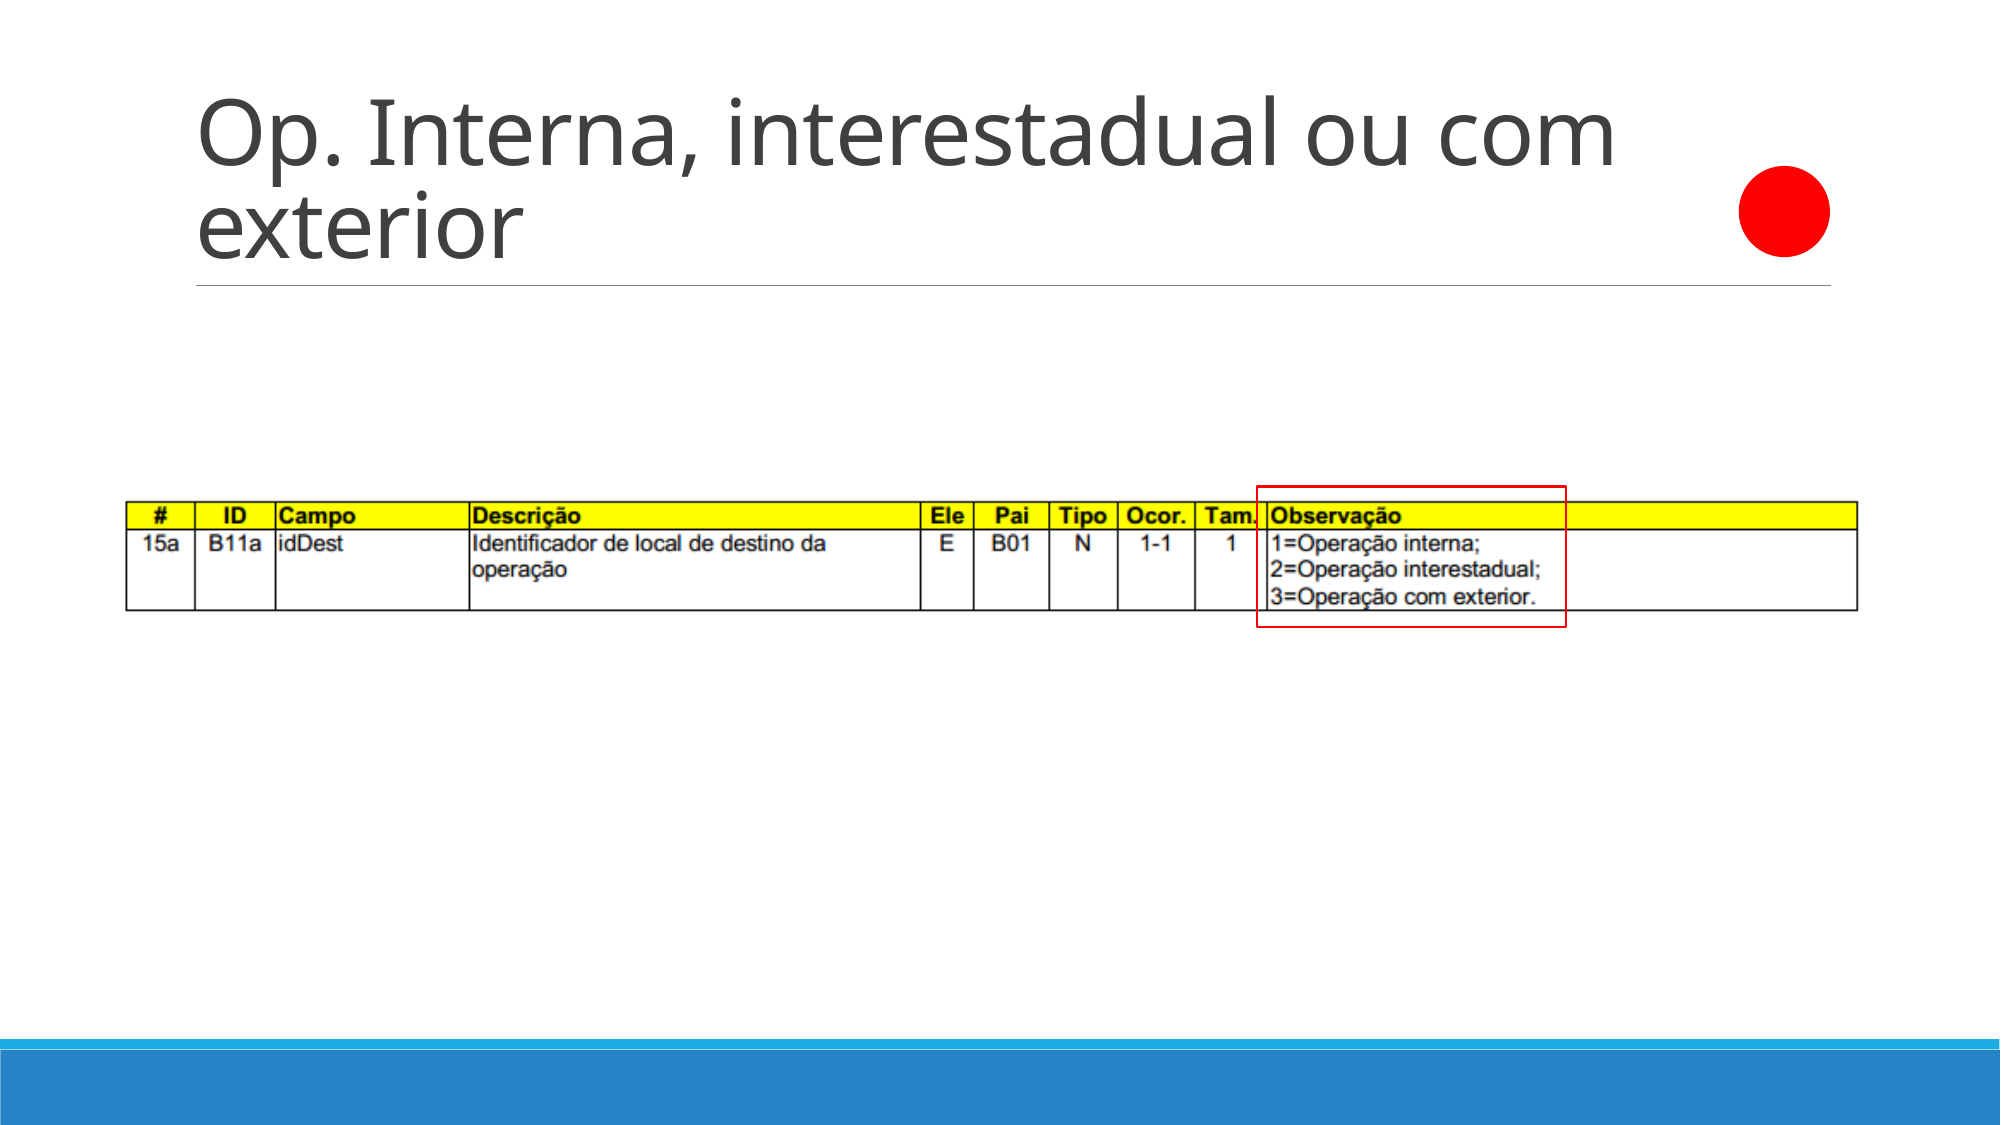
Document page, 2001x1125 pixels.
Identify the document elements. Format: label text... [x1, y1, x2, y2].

picture [119, 485, 1891, 628]
title Op. Interna, interestadual ou com exterior [180, 47, 1830, 285]
text_box [1737, 164, 1832, 259]
